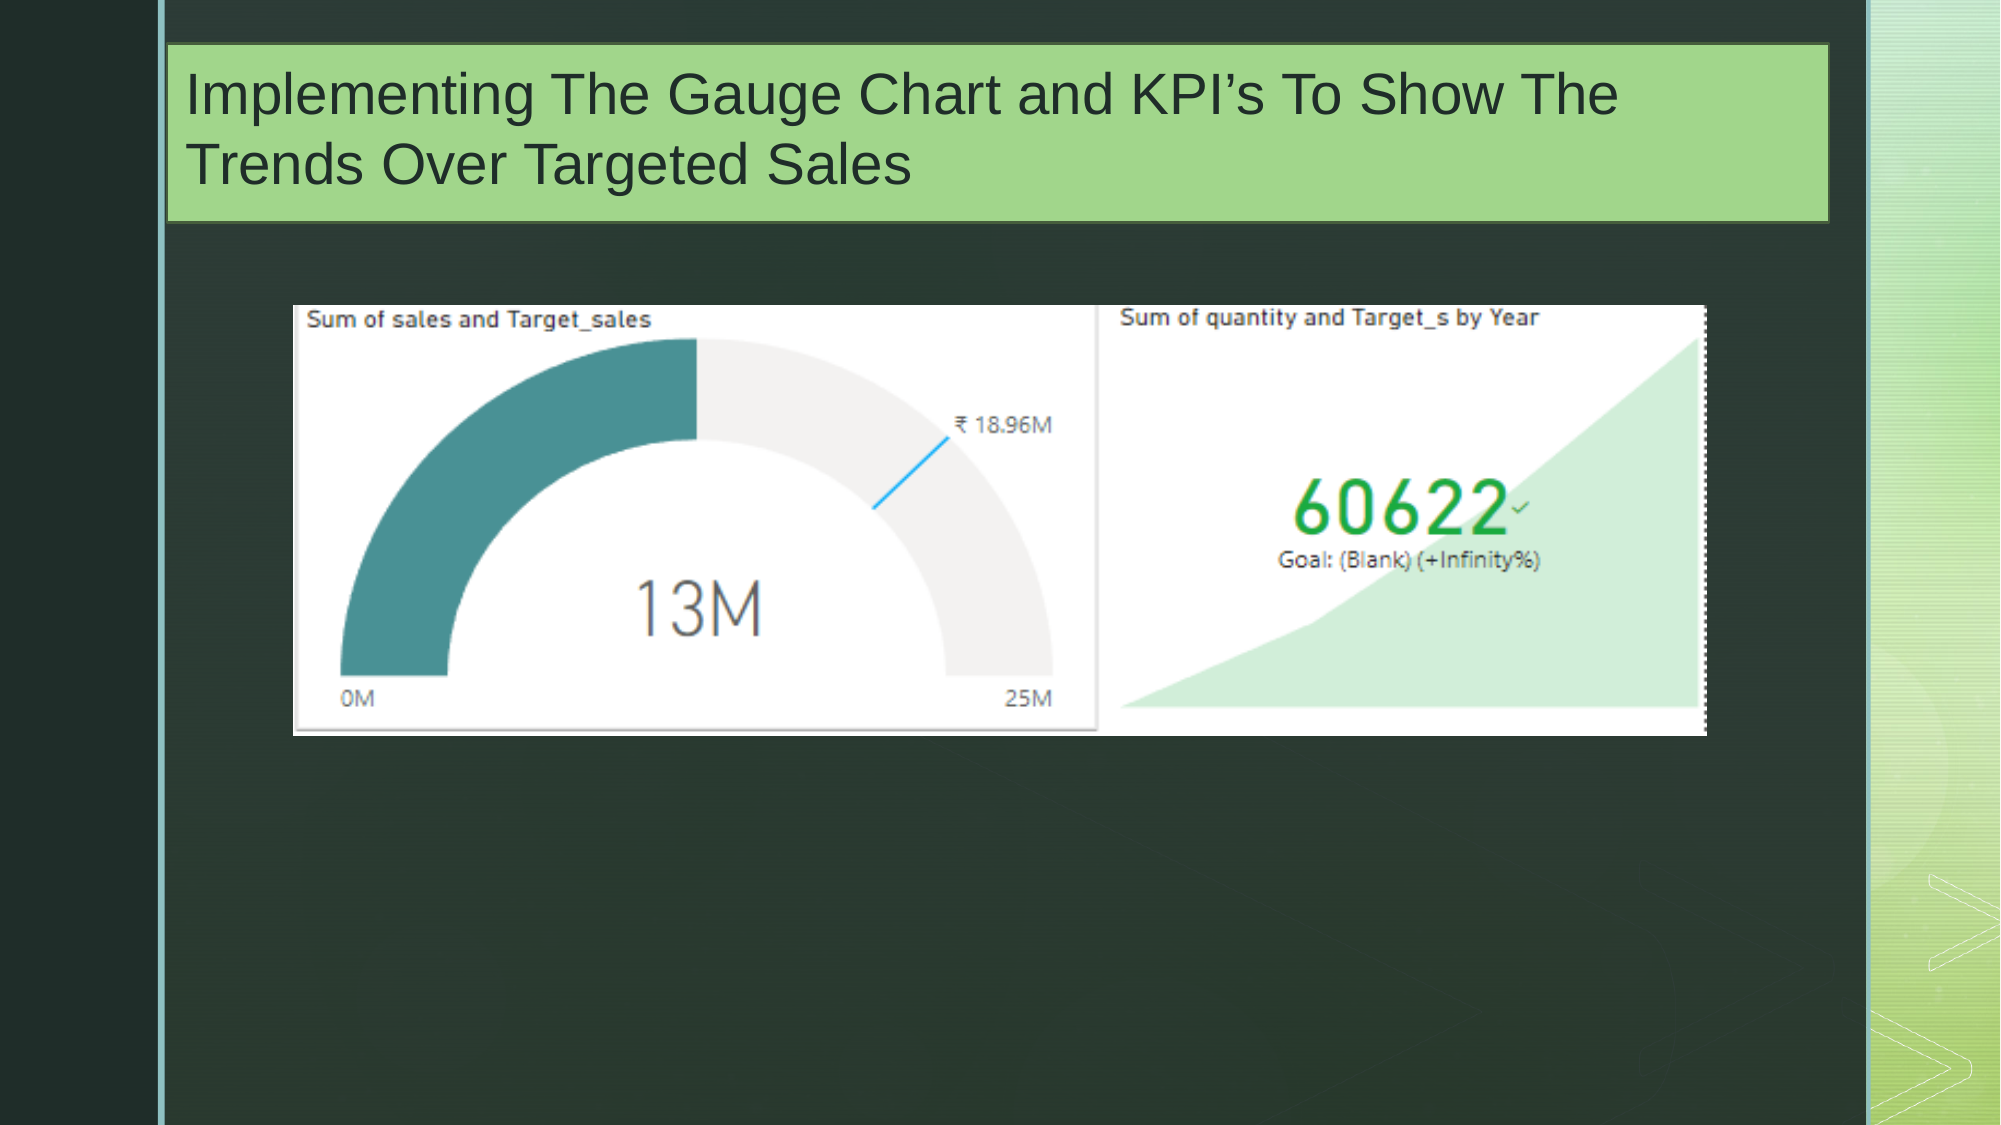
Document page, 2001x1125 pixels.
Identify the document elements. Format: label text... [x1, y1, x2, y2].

text_box Implementing The Gauge Chart and KPI’s To Show The Trends Over Targeted Sales [170, 49, 1783, 204]
picture [1871, 0, 2001, 1125]
picture [293, 305, 1707, 736]
text_box [166, 42, 1830, 224]
